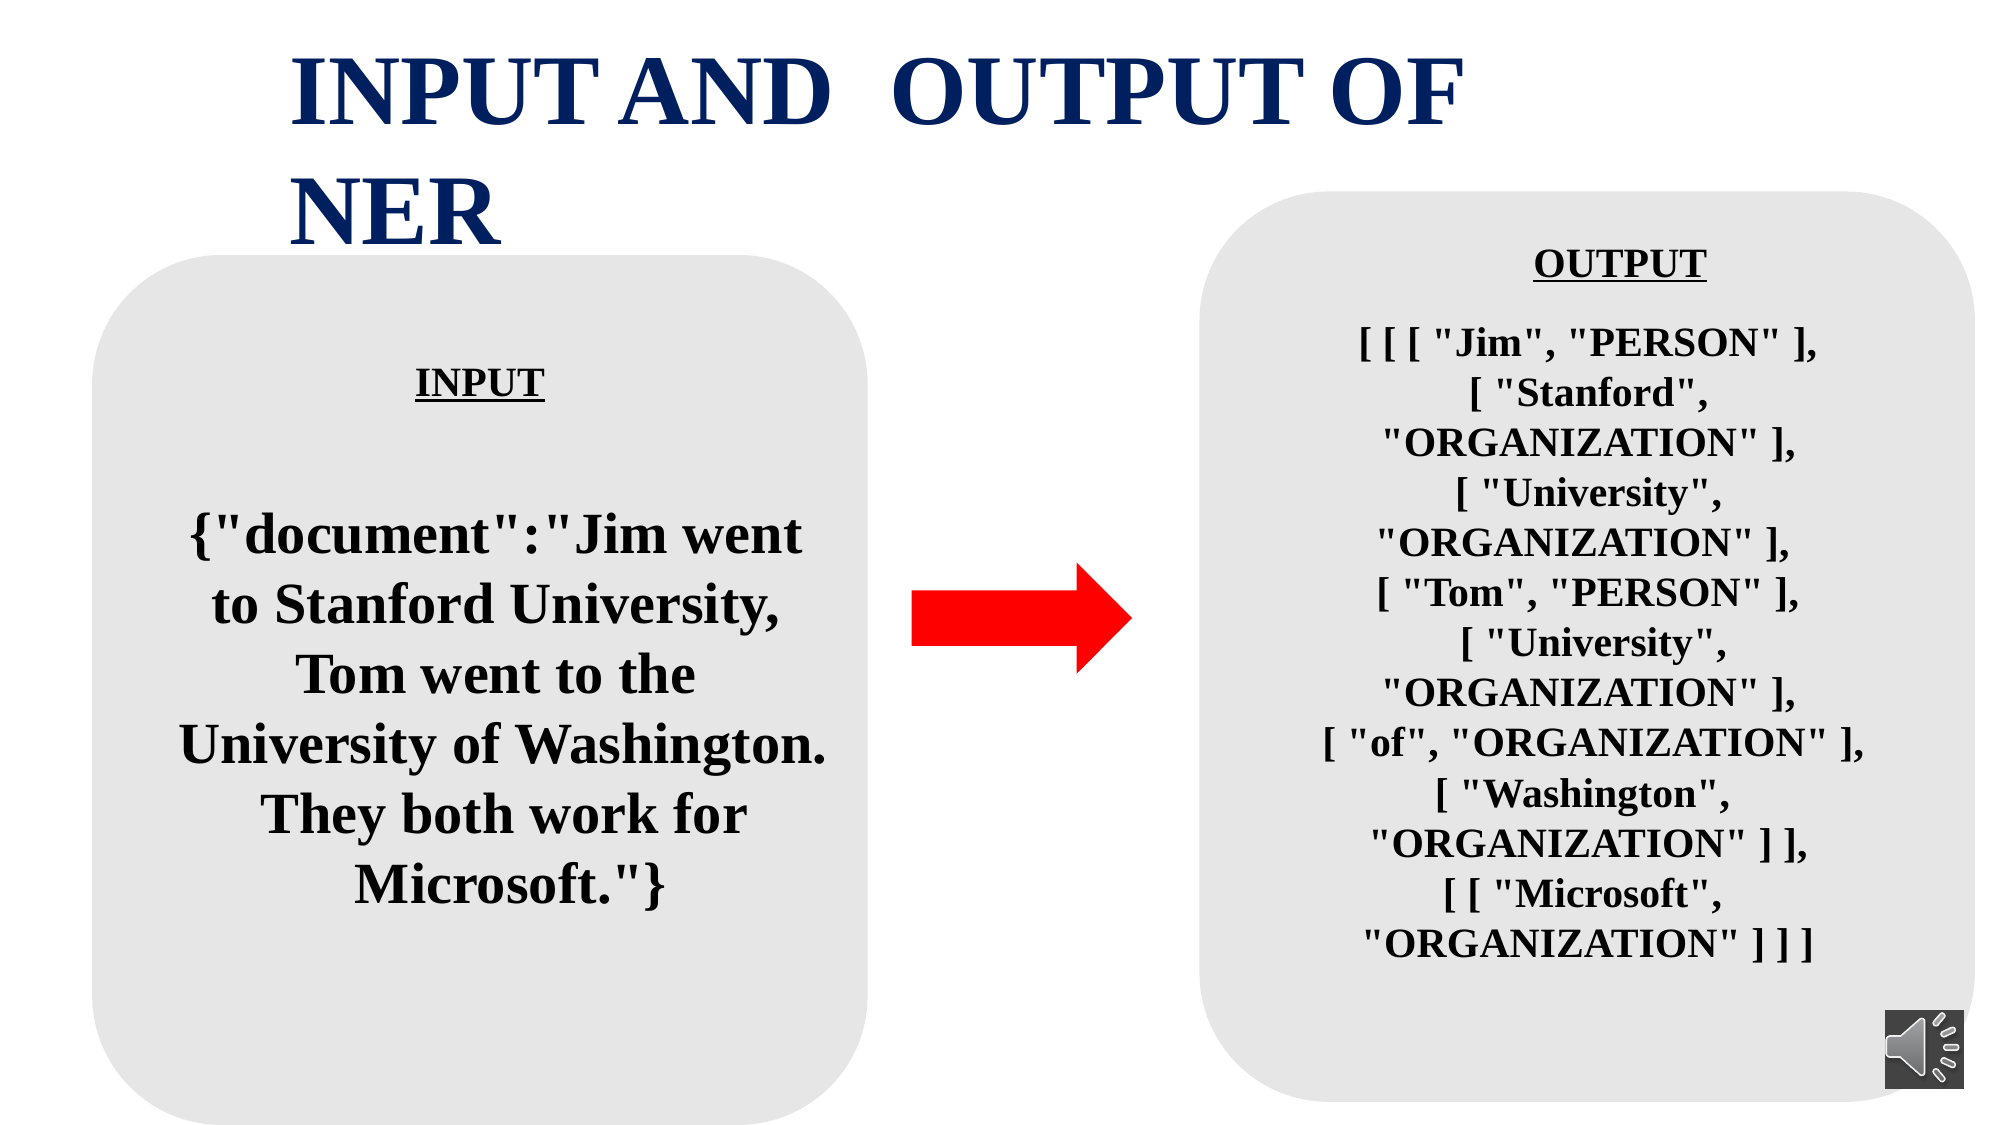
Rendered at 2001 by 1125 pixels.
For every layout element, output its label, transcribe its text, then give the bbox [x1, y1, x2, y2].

text_box OUTPUT [ [ [ "Jim", "PERSON" ], [ "Stanford", "ORGANIZATION" ], [ "University", "ORGANIZATION" ], [ "Tom", "PERSON" ], [ "University", "ORGANIZATION" ], [ "of", "ORGANIZATION" ], [ "Washington", "ORGANIZATION" ] ], [ [ "Microsoft", "ORGANIZATION" ] ] ] [1267, 209, 1920, 966]
text_box [92, 254, 868, 1125]
text_box INPUT [412, 353, 548, 406]
title INPUT AND OUTPUT OF NER [287, 22, 1673, 265]
picture [1884, 1009, 1965, 1090]
text_box [1199, 191, 1975, 1102]
text_box {"document":"Jim went to Stanford University, Tom went to the University of Washington. They both work for Microsoft."} [175, 493, 830, 916]
text_box [911, 562, 1133, 674]
